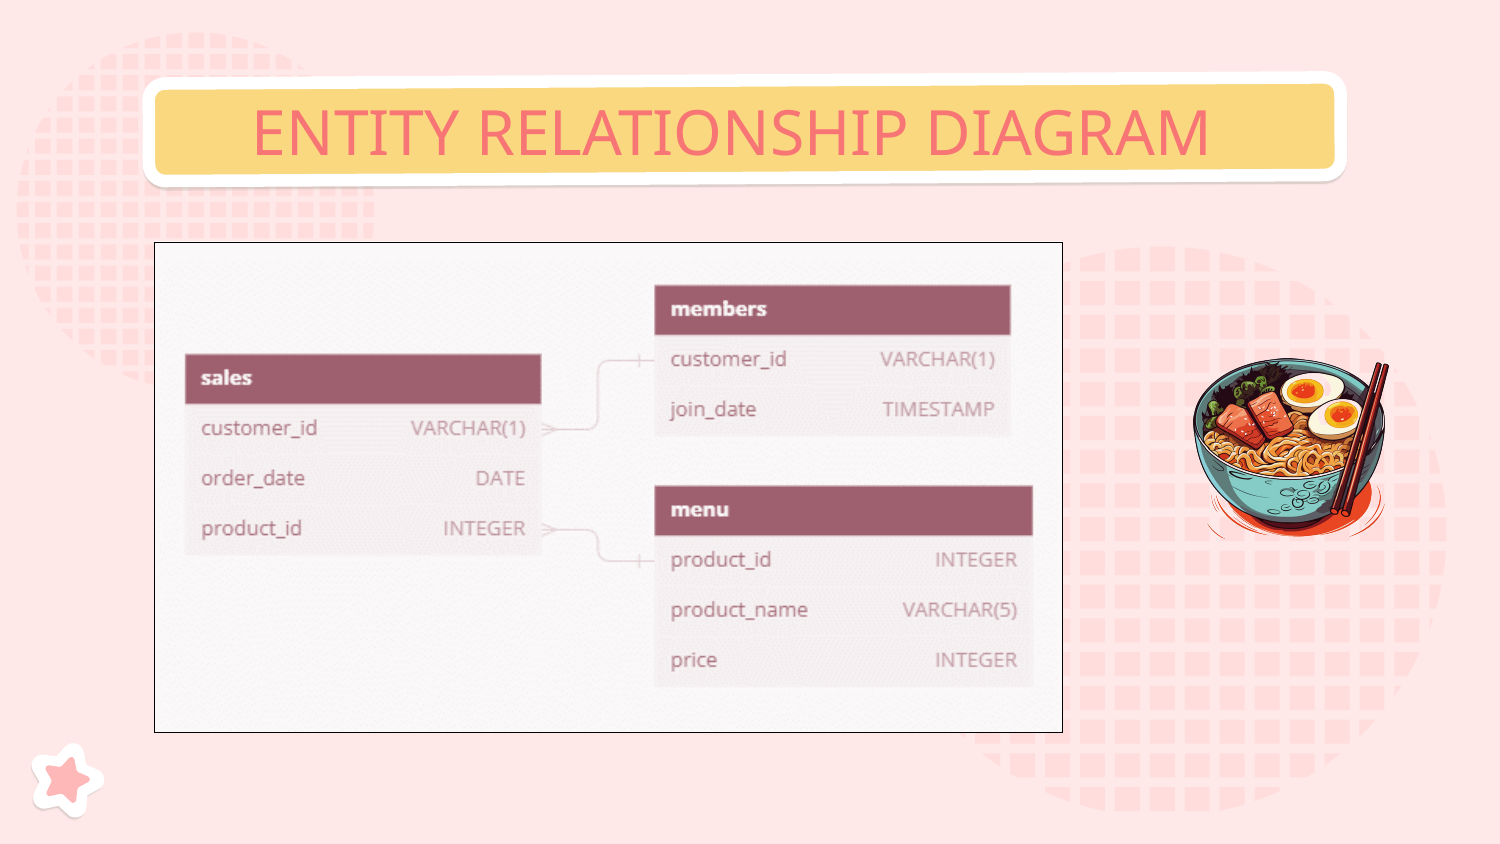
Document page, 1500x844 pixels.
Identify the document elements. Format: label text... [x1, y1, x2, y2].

text_box [148, 77, 1341, 182]
title ENTITY RELATIONSHIP DIAGRAM [154, 77, 1312, 169]
picture [153, 241, 1063, 733]
picture [1193, 357, 1389, 539]
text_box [25, 741, 107, 815]
